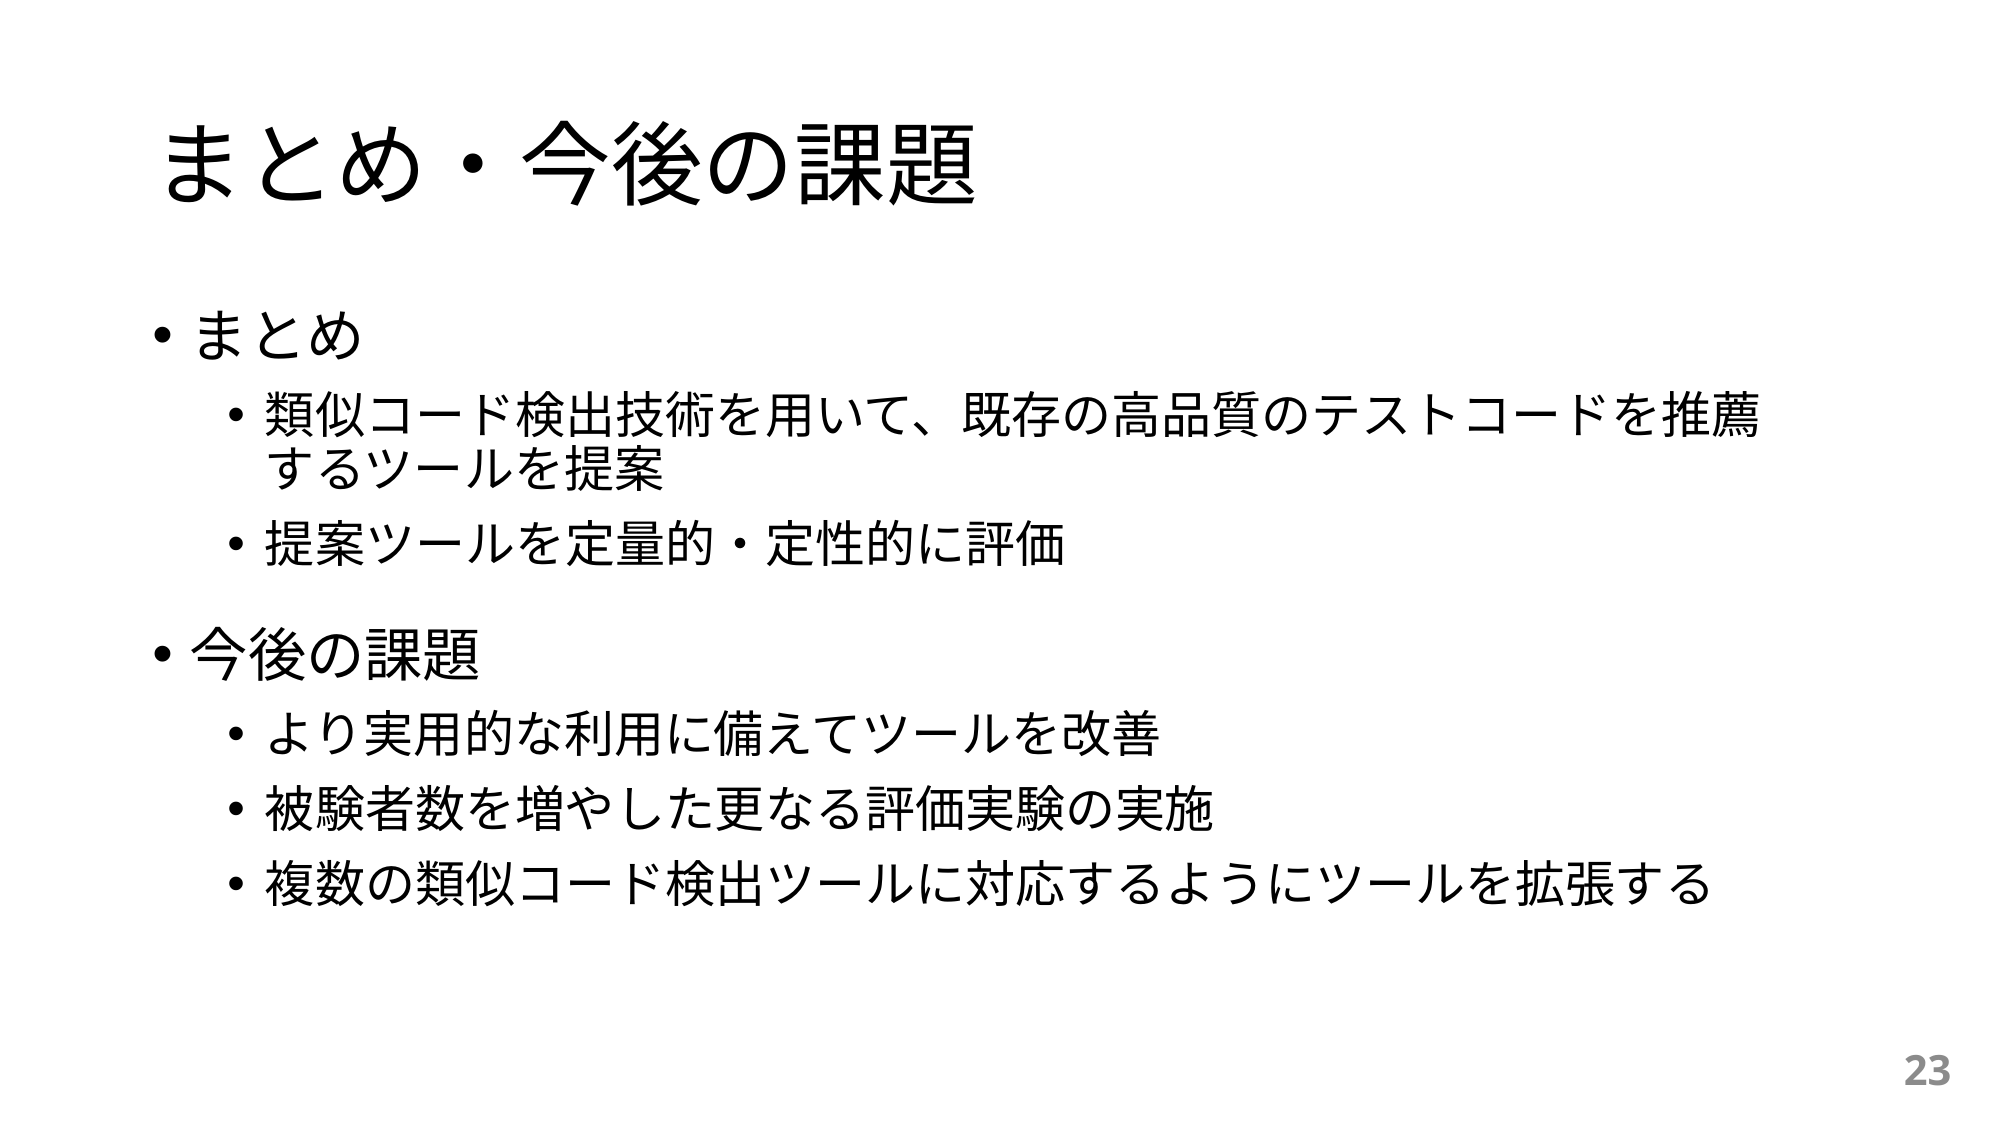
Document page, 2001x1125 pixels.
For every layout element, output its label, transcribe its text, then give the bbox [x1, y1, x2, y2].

title まとめ・今後の課題 [137, 59, 1863, 278]
slide_number 23 [1516, 1042, 1967, 1103]
list まとめ 類似コード検出技術を用いて、既存の高品質のテストコードを推薦するツールを提案 提案ツールを定量的・定性的に評価 今後の課題 より実用的な利用に備えてツールを改善 被験者数を増やした更なる評価実験の実施 複数の類似コード検出ツールに対応するようにツールを拡張する [137, 299, 1808, 996]
